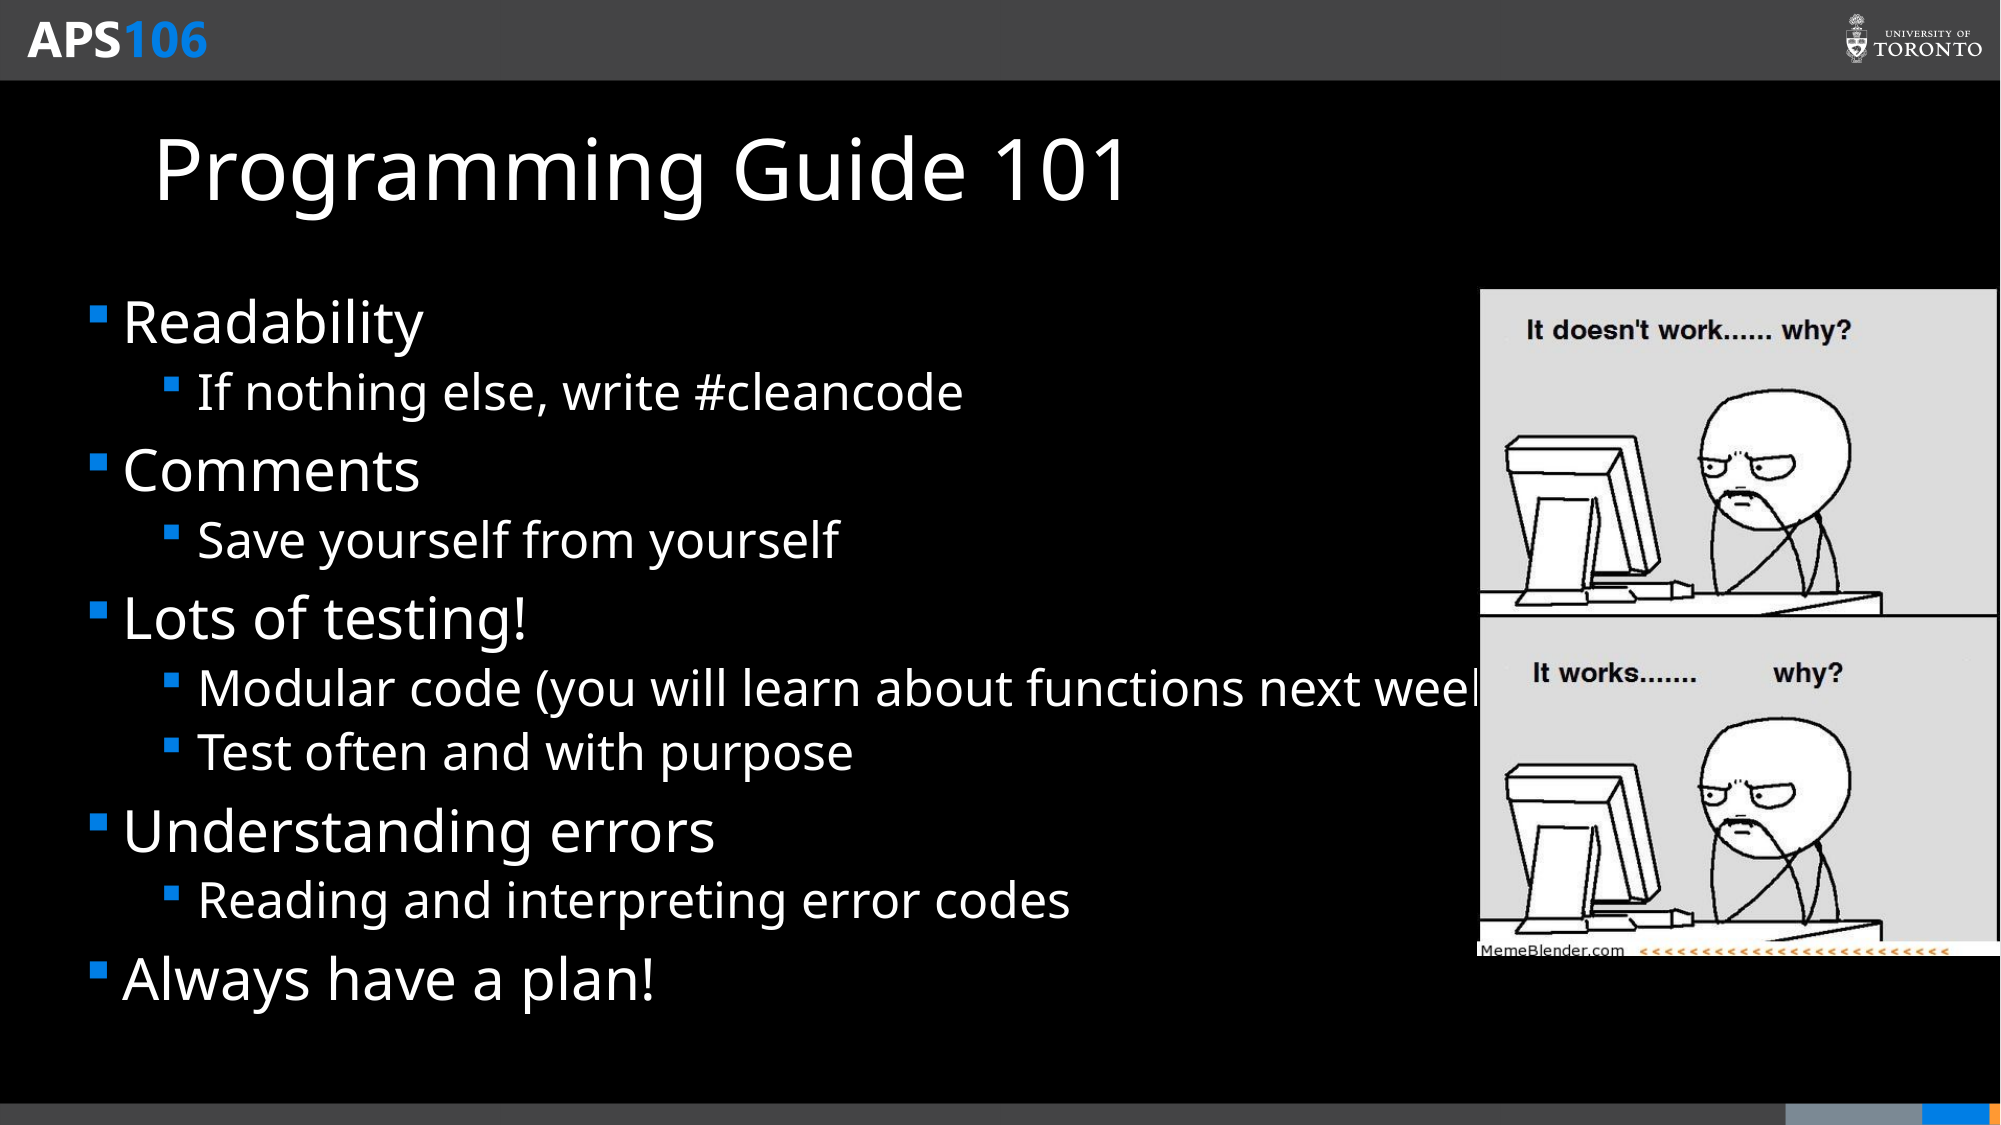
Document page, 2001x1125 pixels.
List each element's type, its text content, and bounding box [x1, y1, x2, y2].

list Readability If nothing else, write #cleancode Comments Save yourself from yourself Lots of testing! Modular code (you will learn about functions next week) Test often and with purpose Understanding errors Reading and interpreting error codes Always have a plan! [70, 286, 1596, 1080]
title Programming Guide 101 [137, 119, 1863, 227]
picture [0, 0, 2001, 1125]
